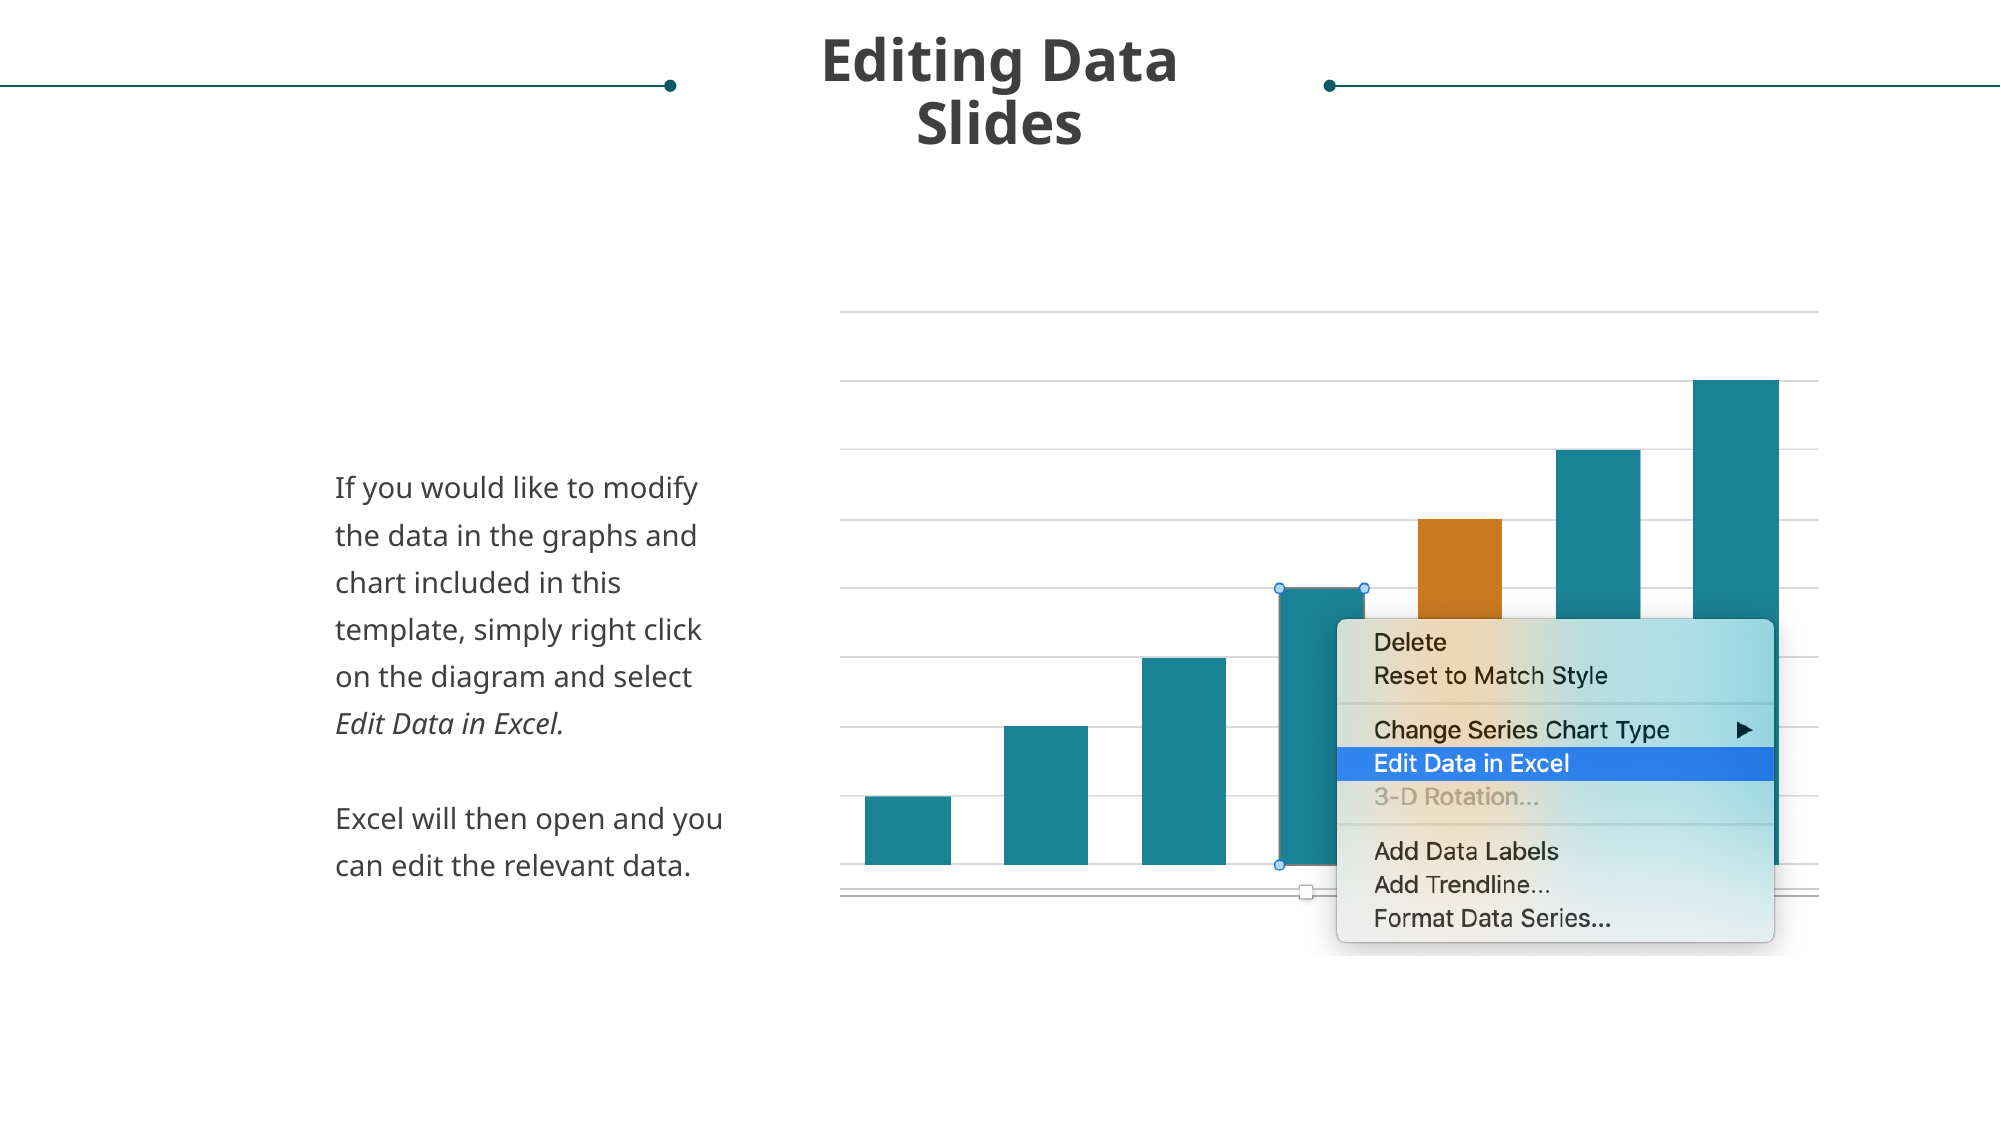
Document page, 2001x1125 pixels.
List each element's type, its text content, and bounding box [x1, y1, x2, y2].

text_box Editing Data Slides [37, 31, 1963, 158]
picture [840, 311, 1819, 956]
text_box If you would like to modify the data in the graphs and chart included in this template, simply right click on the diagram and select Edit Data in Excel. Excel will then open and you can edit the relevant data. [335, 457, 734, 883]
